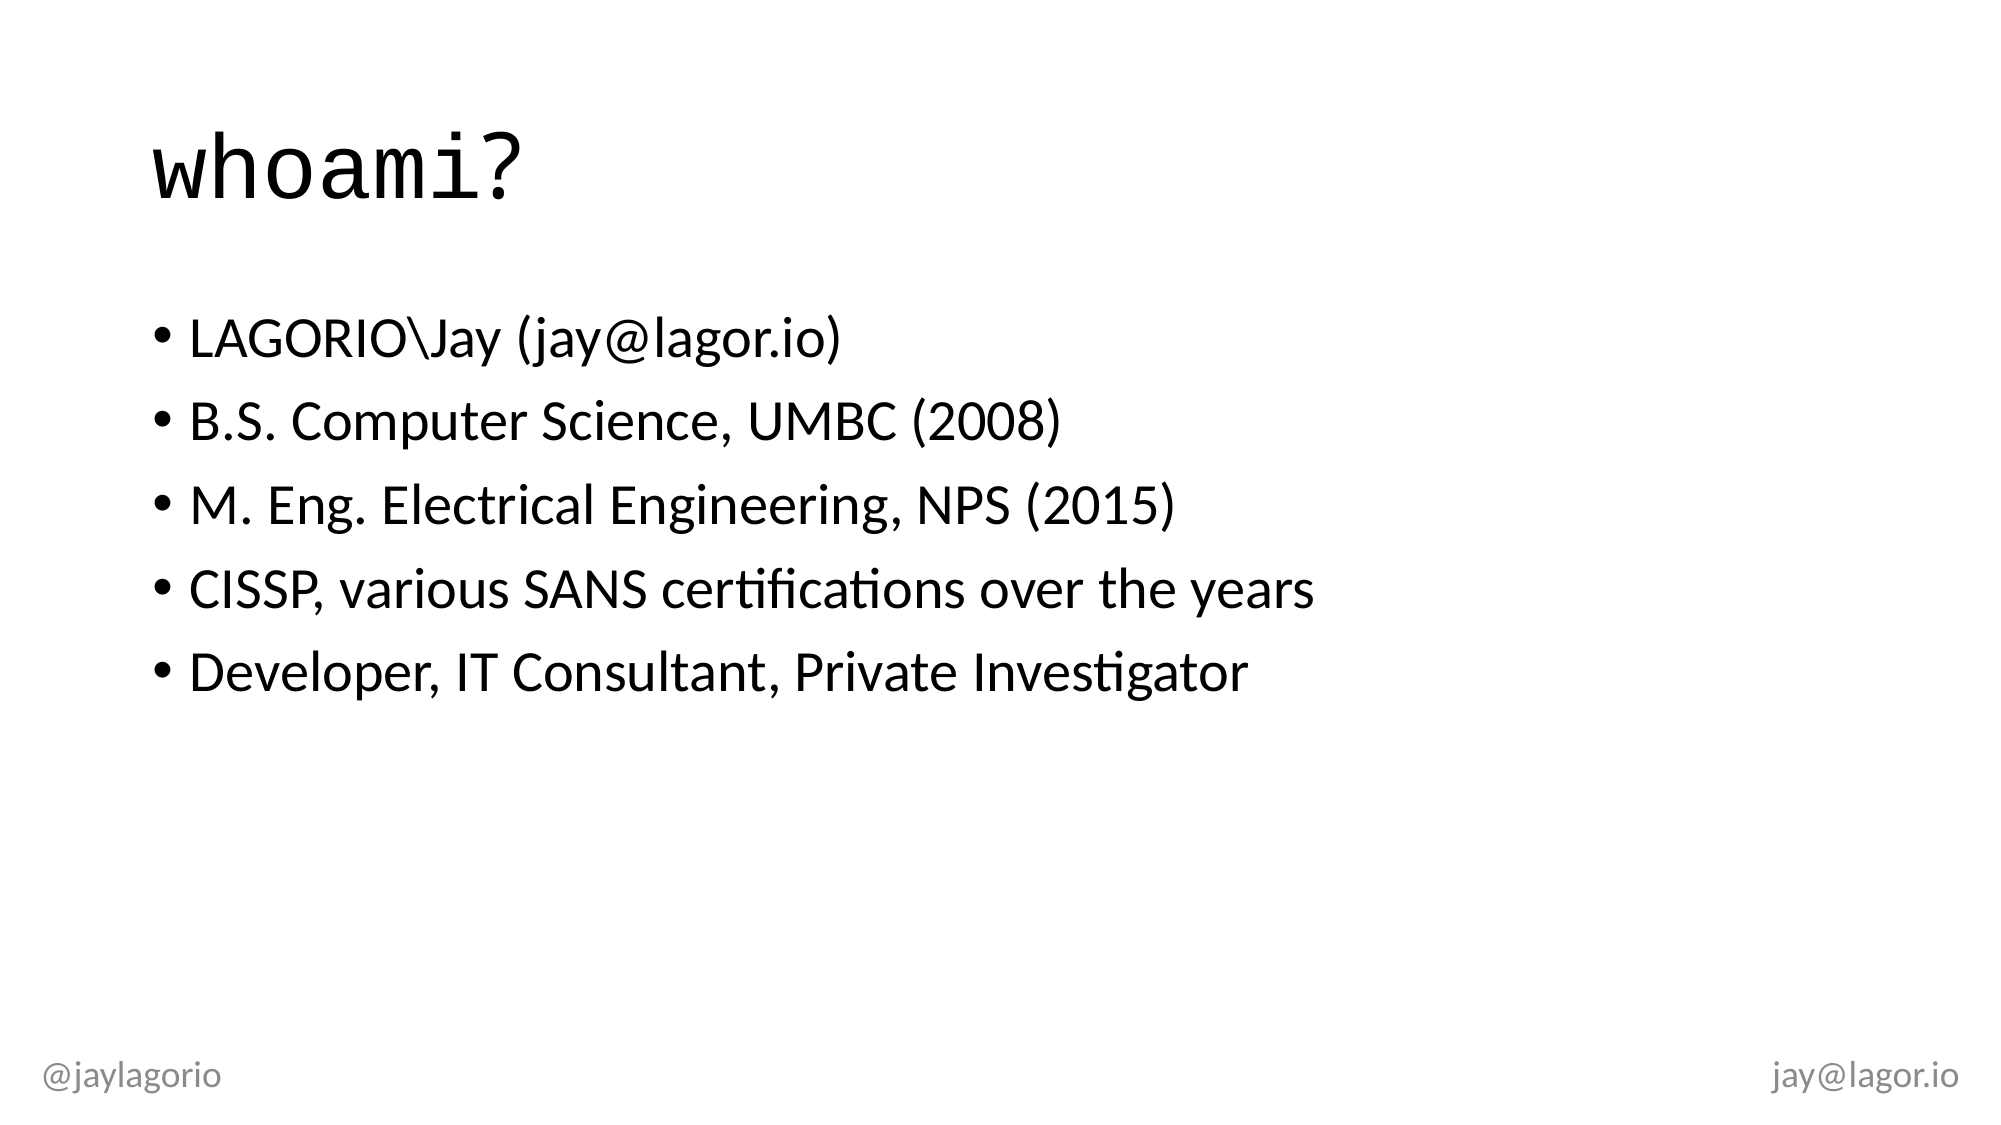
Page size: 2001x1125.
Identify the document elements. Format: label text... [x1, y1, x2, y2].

title whoami? [137, 59, 1863, 278]
list LAGORIO\Jay (jay@lagor.io) B.S. Computer Science, UMBC (2008) M. Eng. Electrical Engineering, NPS (2015) CISSP, various SANS certifications over the years Developer, IT Consultant, Private Investigator [137, 299, 1863, 1014]
